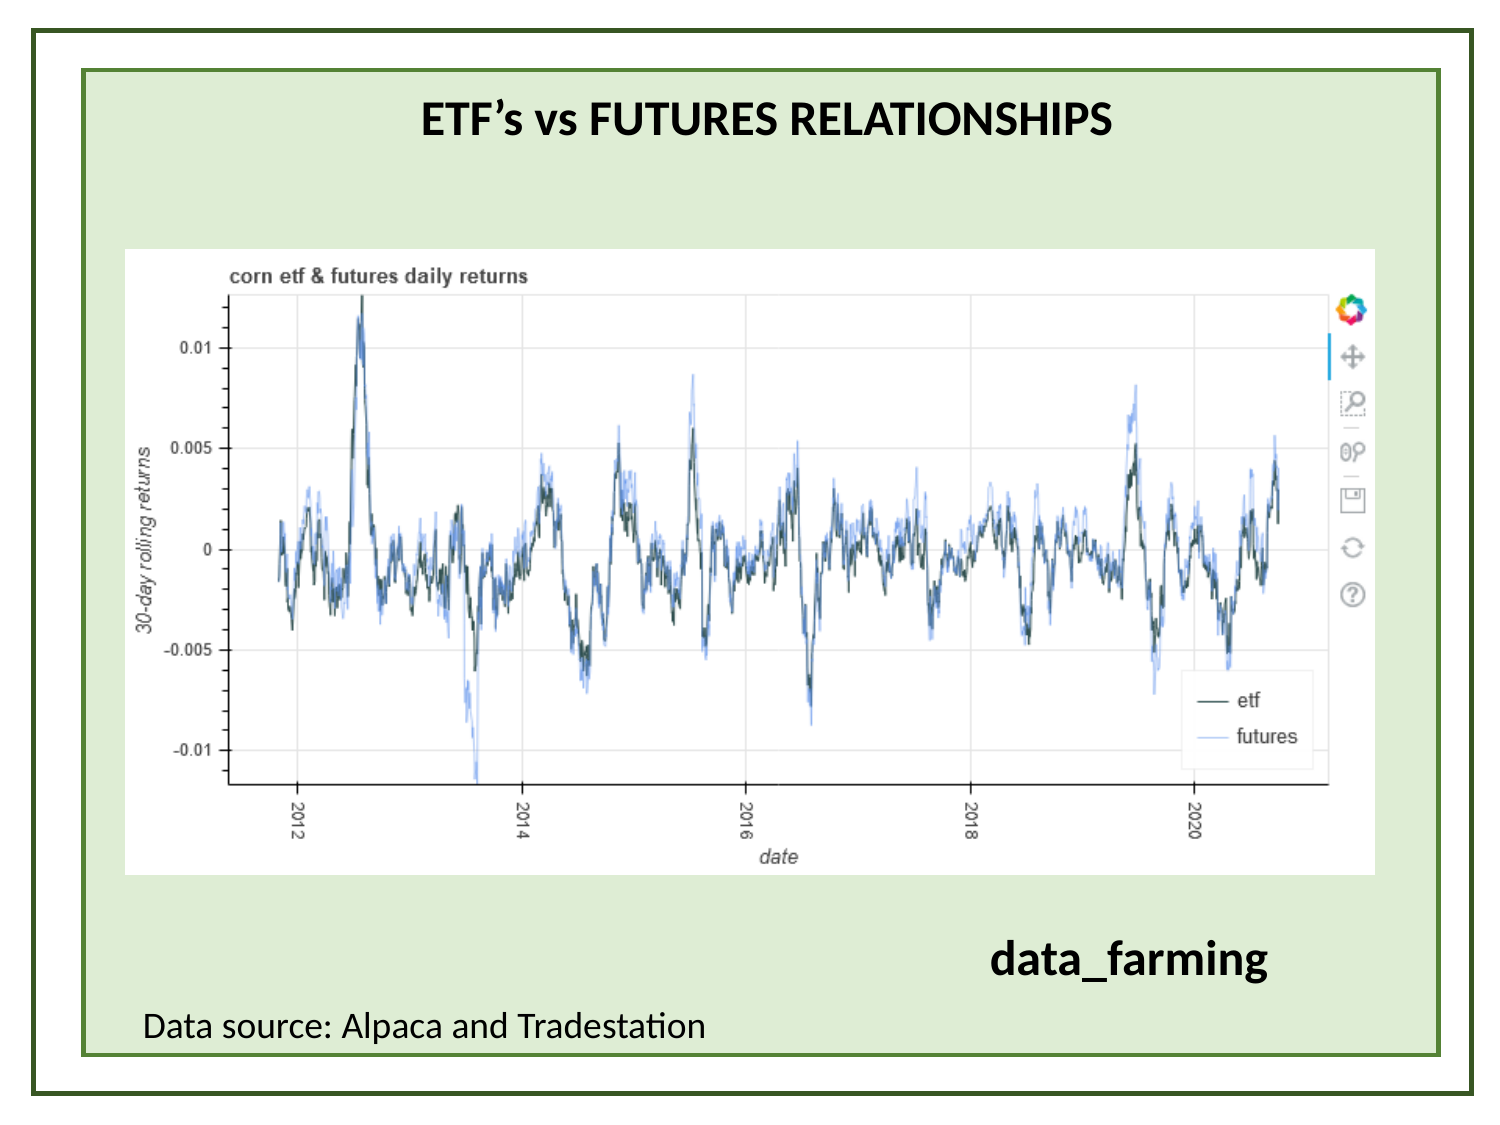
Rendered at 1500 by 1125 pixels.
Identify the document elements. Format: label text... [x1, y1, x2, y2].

text_box Data source: Alpaca and Tradestation [128, 993, 820, 1054]
text_box [33, 30, 1473, 1095]
picture [124, 249, 1376, 875]
text_box data_farming [879, 918, 1379, 993]
text_box ETF’s vs FUTURES RELATIONSHIPS [396, 78, 1149, 154]
